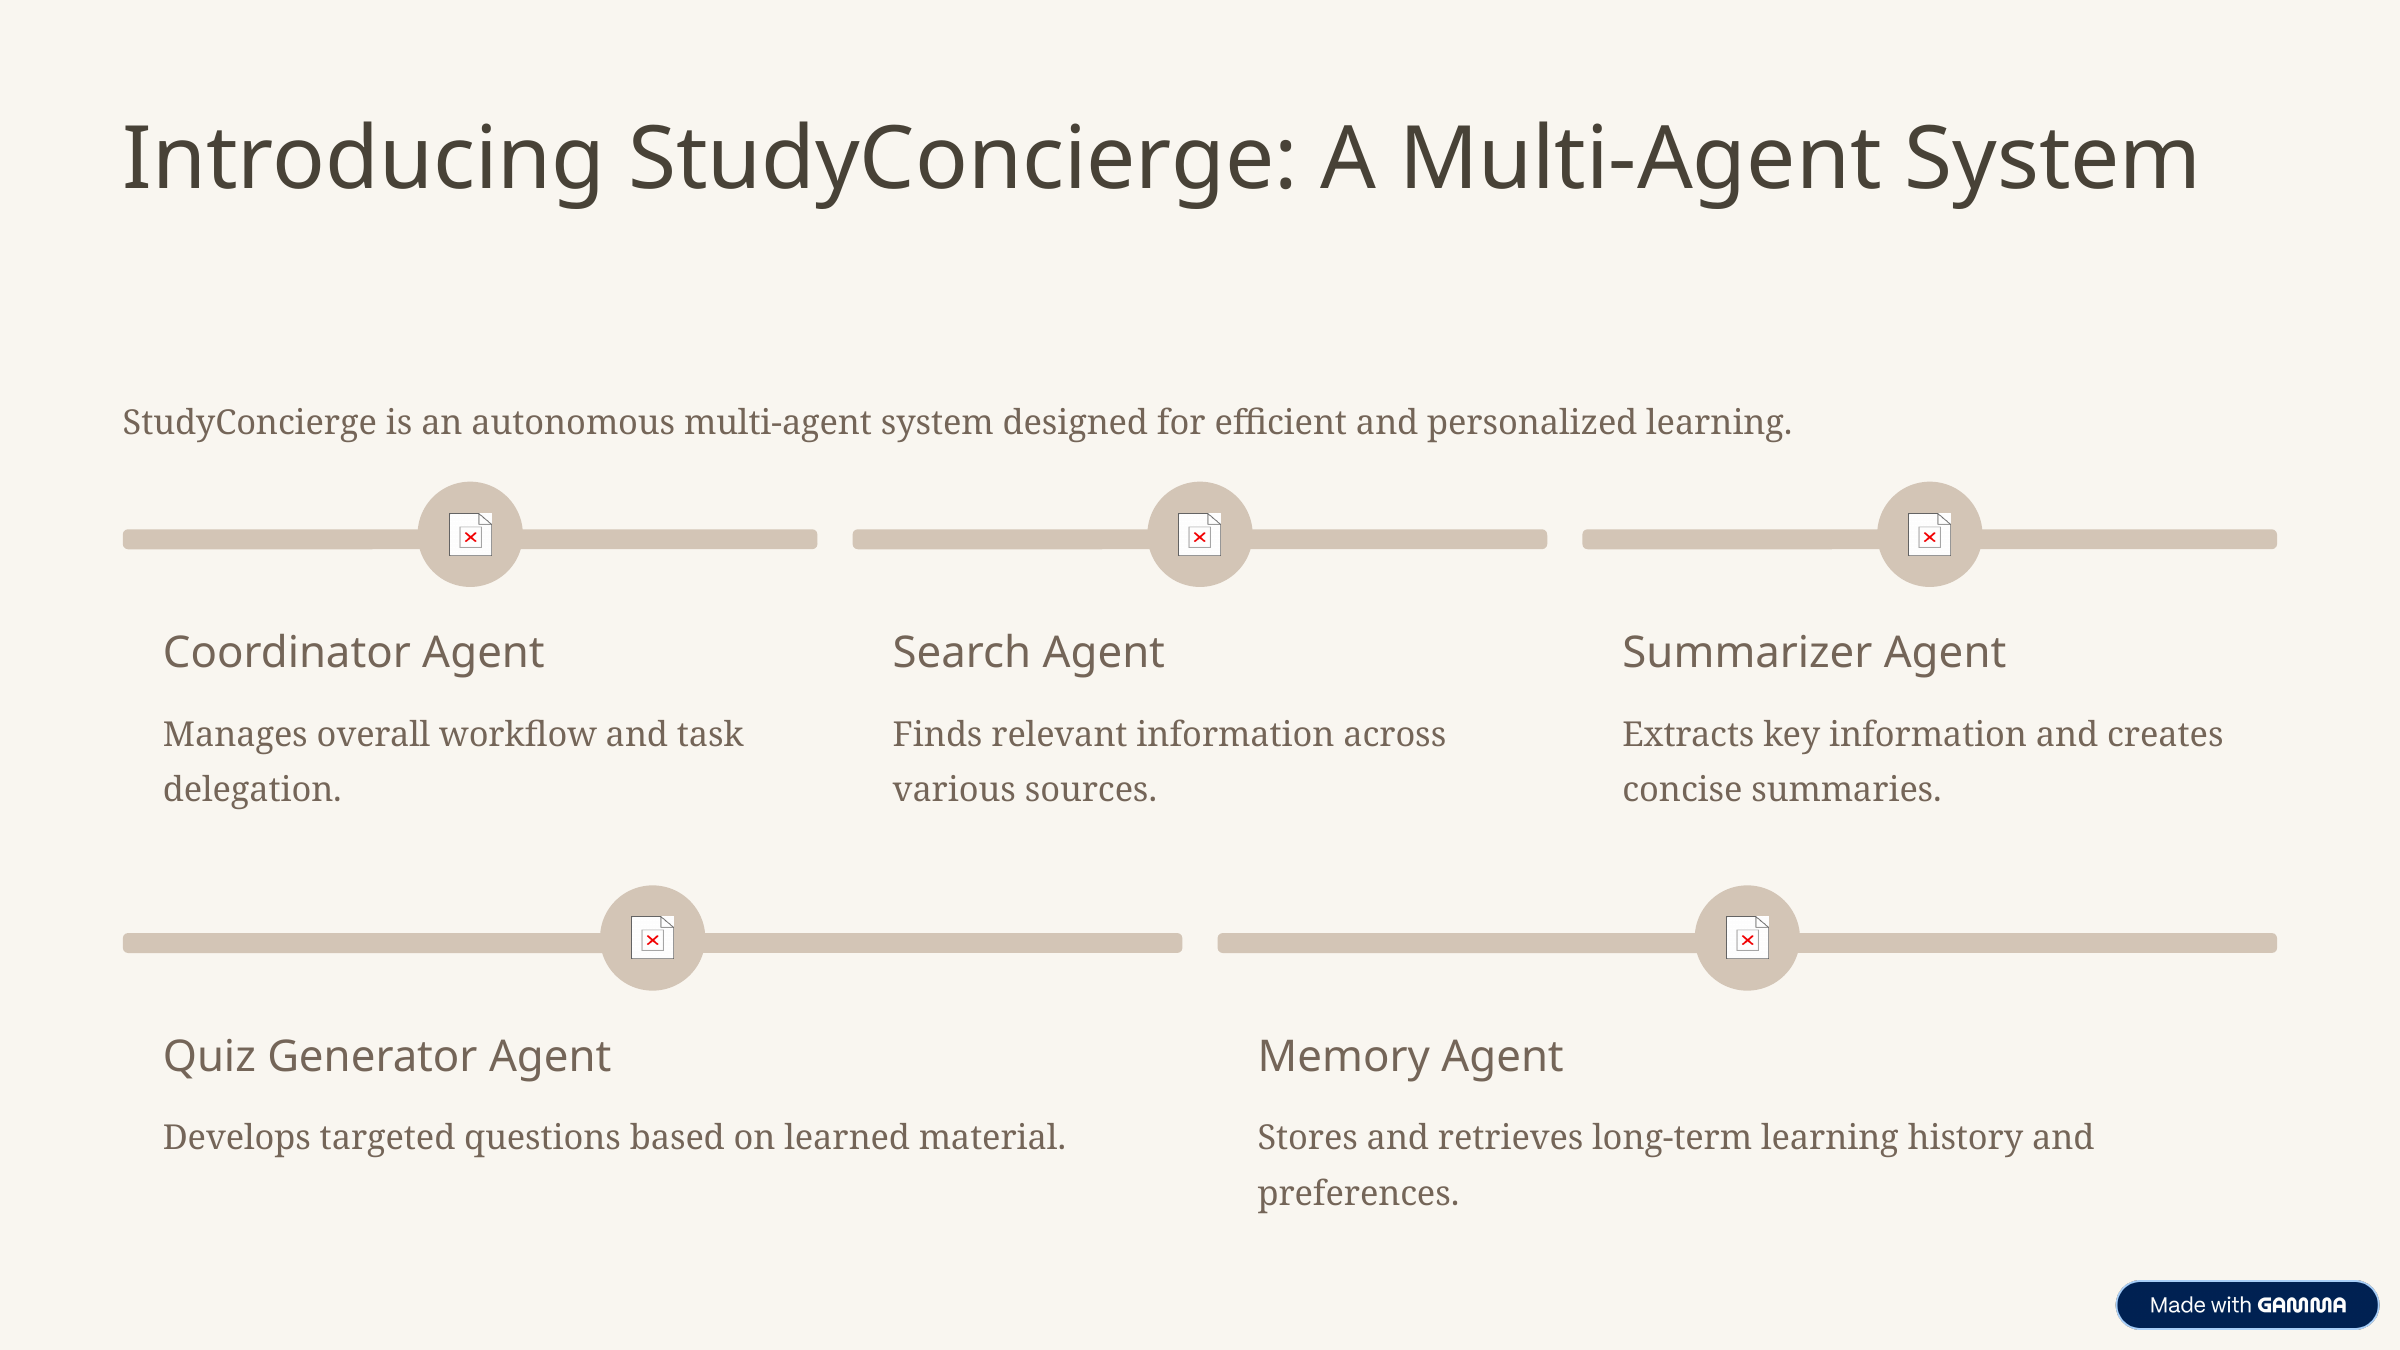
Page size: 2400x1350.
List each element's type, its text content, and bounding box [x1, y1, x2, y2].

text_box [1694, 885, 1801, 991]
picture [631, 916, 674, 959]
text_box [417, 481, 523, 587]
text_box Search Agent [892, 621, 1332, 677]
text_box [122, 549, 818, 851]
text_box [1217, 952, 2278, 1254]
text_box [600, 885, 706, 991]
text_box [122, 933, 602, 954]
text_box [1147, 481, 1253, 587]
picture [1726, 916, 1769, 959]
text_box Introducing StudyConcierge: A Multi-Agent System [122, 96, 2278, 316]
picture [2106, 1271, 2389, 1339]
text_box [852, 549, 1548, 851]
text_box [1799, 933, 2278, 953]
text_box [122, 952, 1183, 1254]
picture [1178, 513, 1221, 556]
text_box Manages overall workflow and task delegation. [162, 697, 778, 811]
text_box [1877, 481, 1983, 587]
text_box [521, 529, 818, 550]
text_box [1582, 548, 2278, 851]
text_box Memory Agent [1257, 1025, 1697, 1081]
text_box Stores and retrieves long-term learning history and preferences. [1257, 1101, 2238, 1214]
text_box [1582, 529, 1879, 550]
text_box [1981, 529, 2278, 550]
picture [449, 513, 492, 556]
text_box [122, 529, 419, 550]
text_box Extracts key information and creates concise summaries. [1622, 697, 2238, 811]
text_box Summarizer Agent [1622, 621, 2062, 677]
text_box Quiz Generator Agent [162, 1025, 633, 1081]
text_box [1251, 529, 1548, 550]
picture [1908, 513, 1951, 556]
text_box StudyConcierge is an autonomous multi-agent system designed for efficient and personalized learning. [122, 386, 2278, 443]
text_box [1217, 933, 1696, 954]
text_box [704, 933, 1183, 953]
text_box [852, 529, 1149, 550]
text_box Develops targeted questions based on learned material. [162, 1101, 1143, 1158]
text_box Coordinator Agent [162, 621, 602, 677]
text_box Finds relevant information across various sources. [892, 697, 1508, 811]
